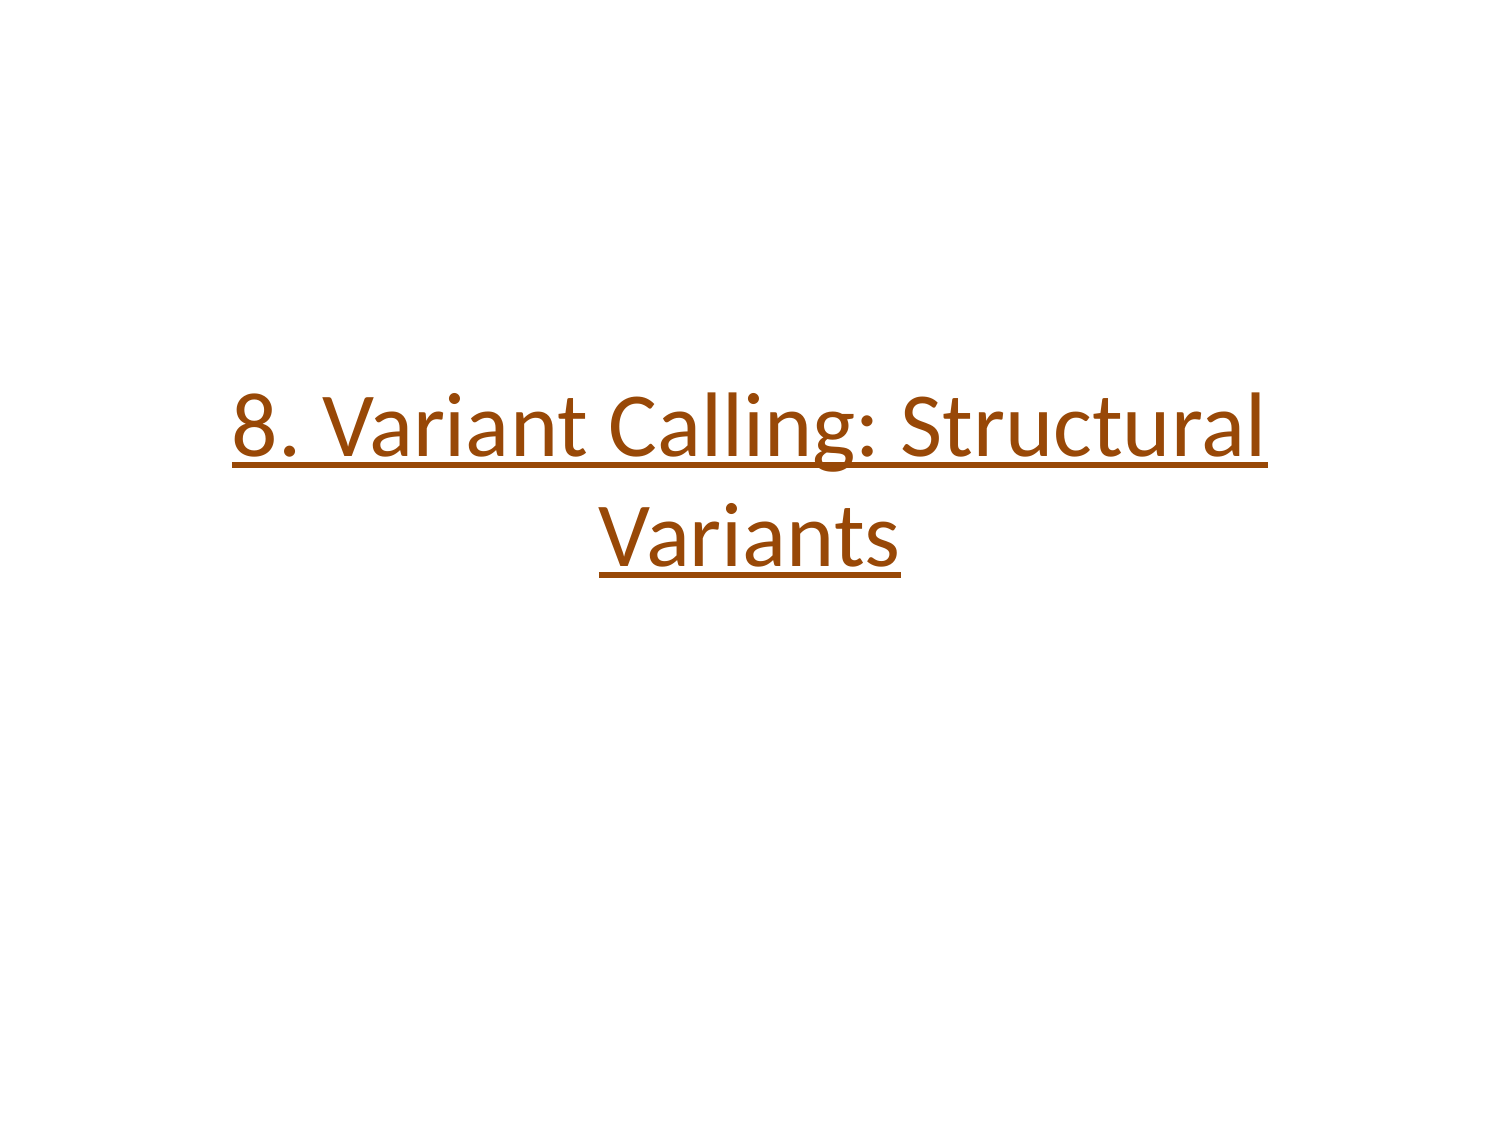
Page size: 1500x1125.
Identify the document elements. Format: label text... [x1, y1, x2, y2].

title 8. Variant Calling: Structural Variants [112, 349, 1388, 591]
